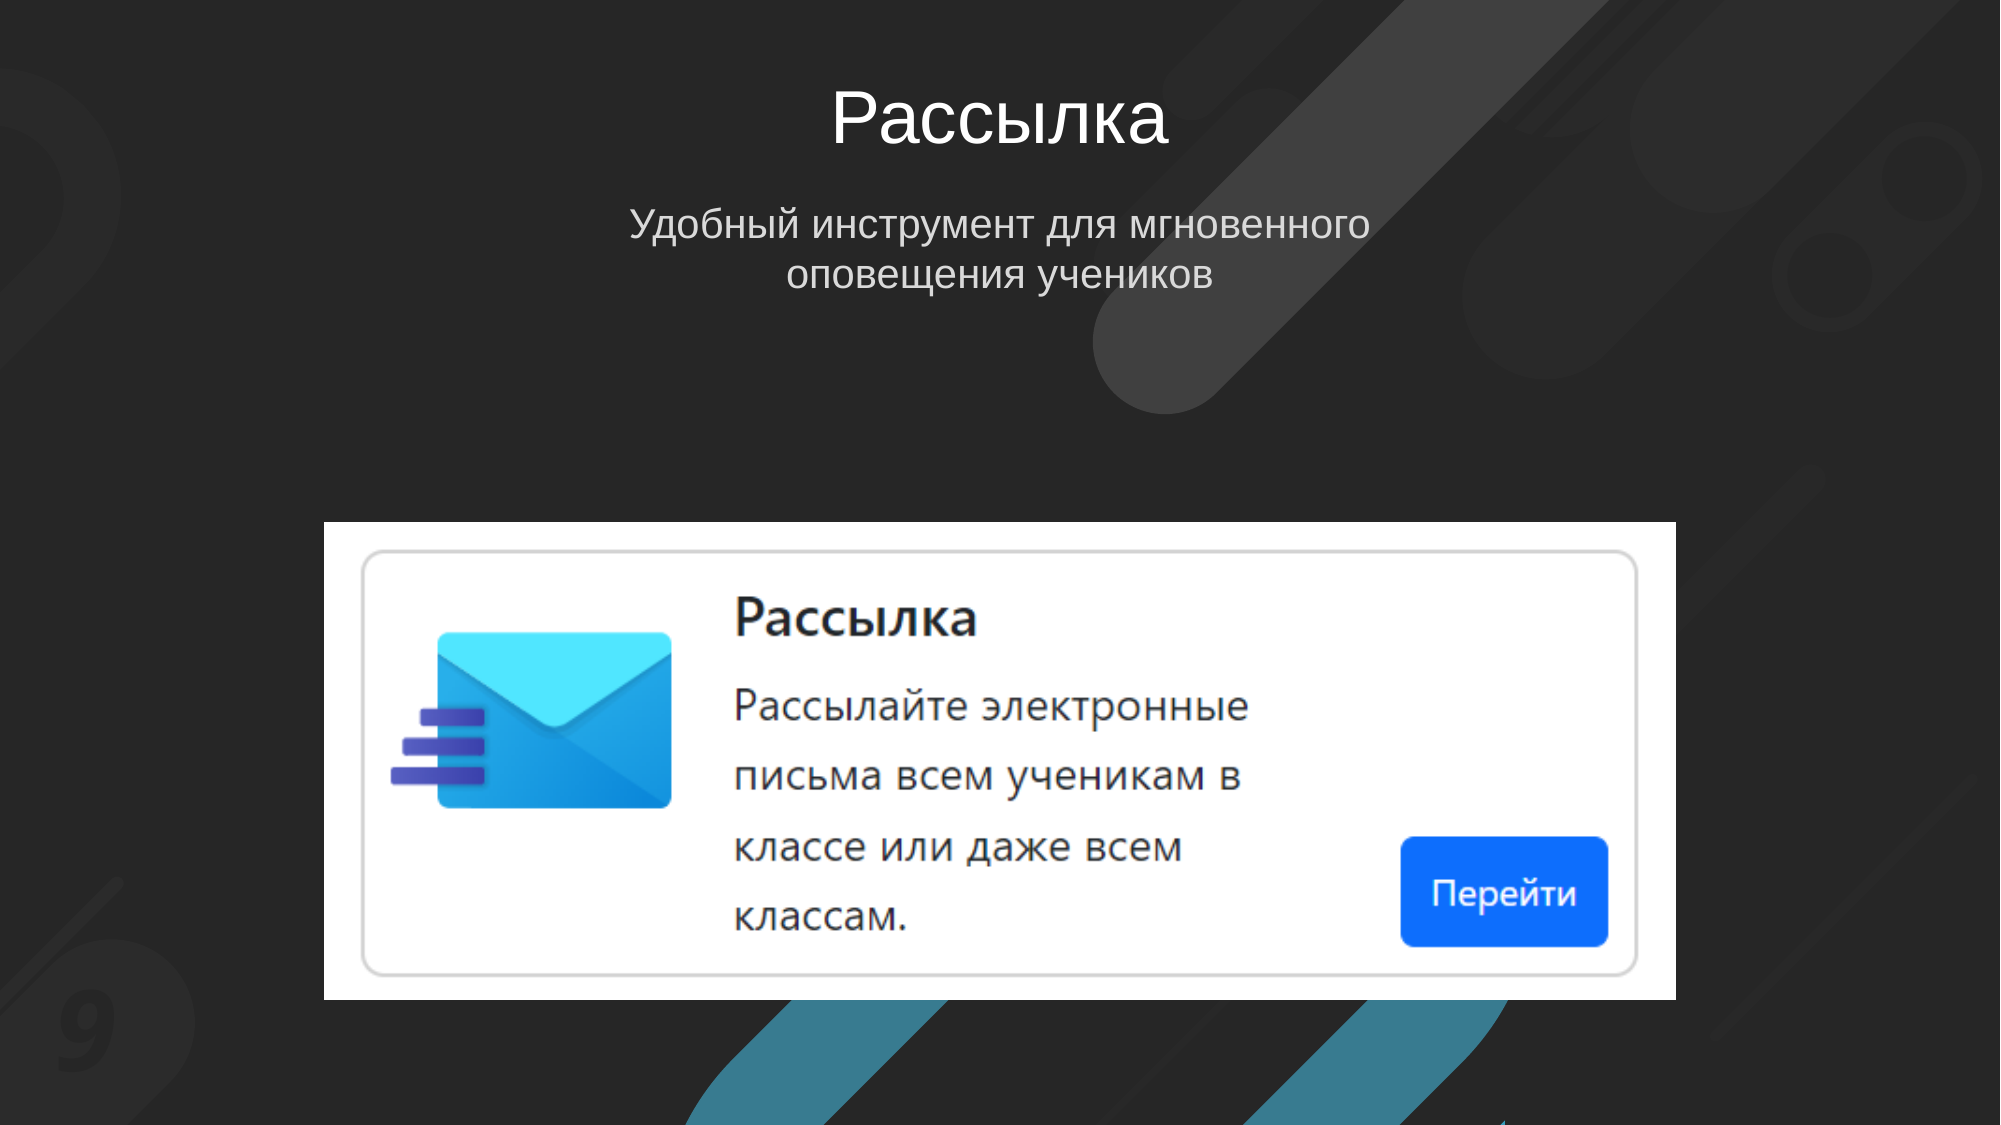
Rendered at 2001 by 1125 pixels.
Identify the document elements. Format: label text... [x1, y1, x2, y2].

text_box Удобный инструмент для мгновенного оповещения учеников [495, 189, 1505, 305]
text_box [1214, 0, 1611, 189]
text_box [1091, 305, 1306, 416]
text_box Рассылка [639, 60, 1361, 166]
text_box [1241, 1000, 1510, 1125]
picture [324, 522, 1676, 1000]
text_box [684, 1000, 950, 1125]
